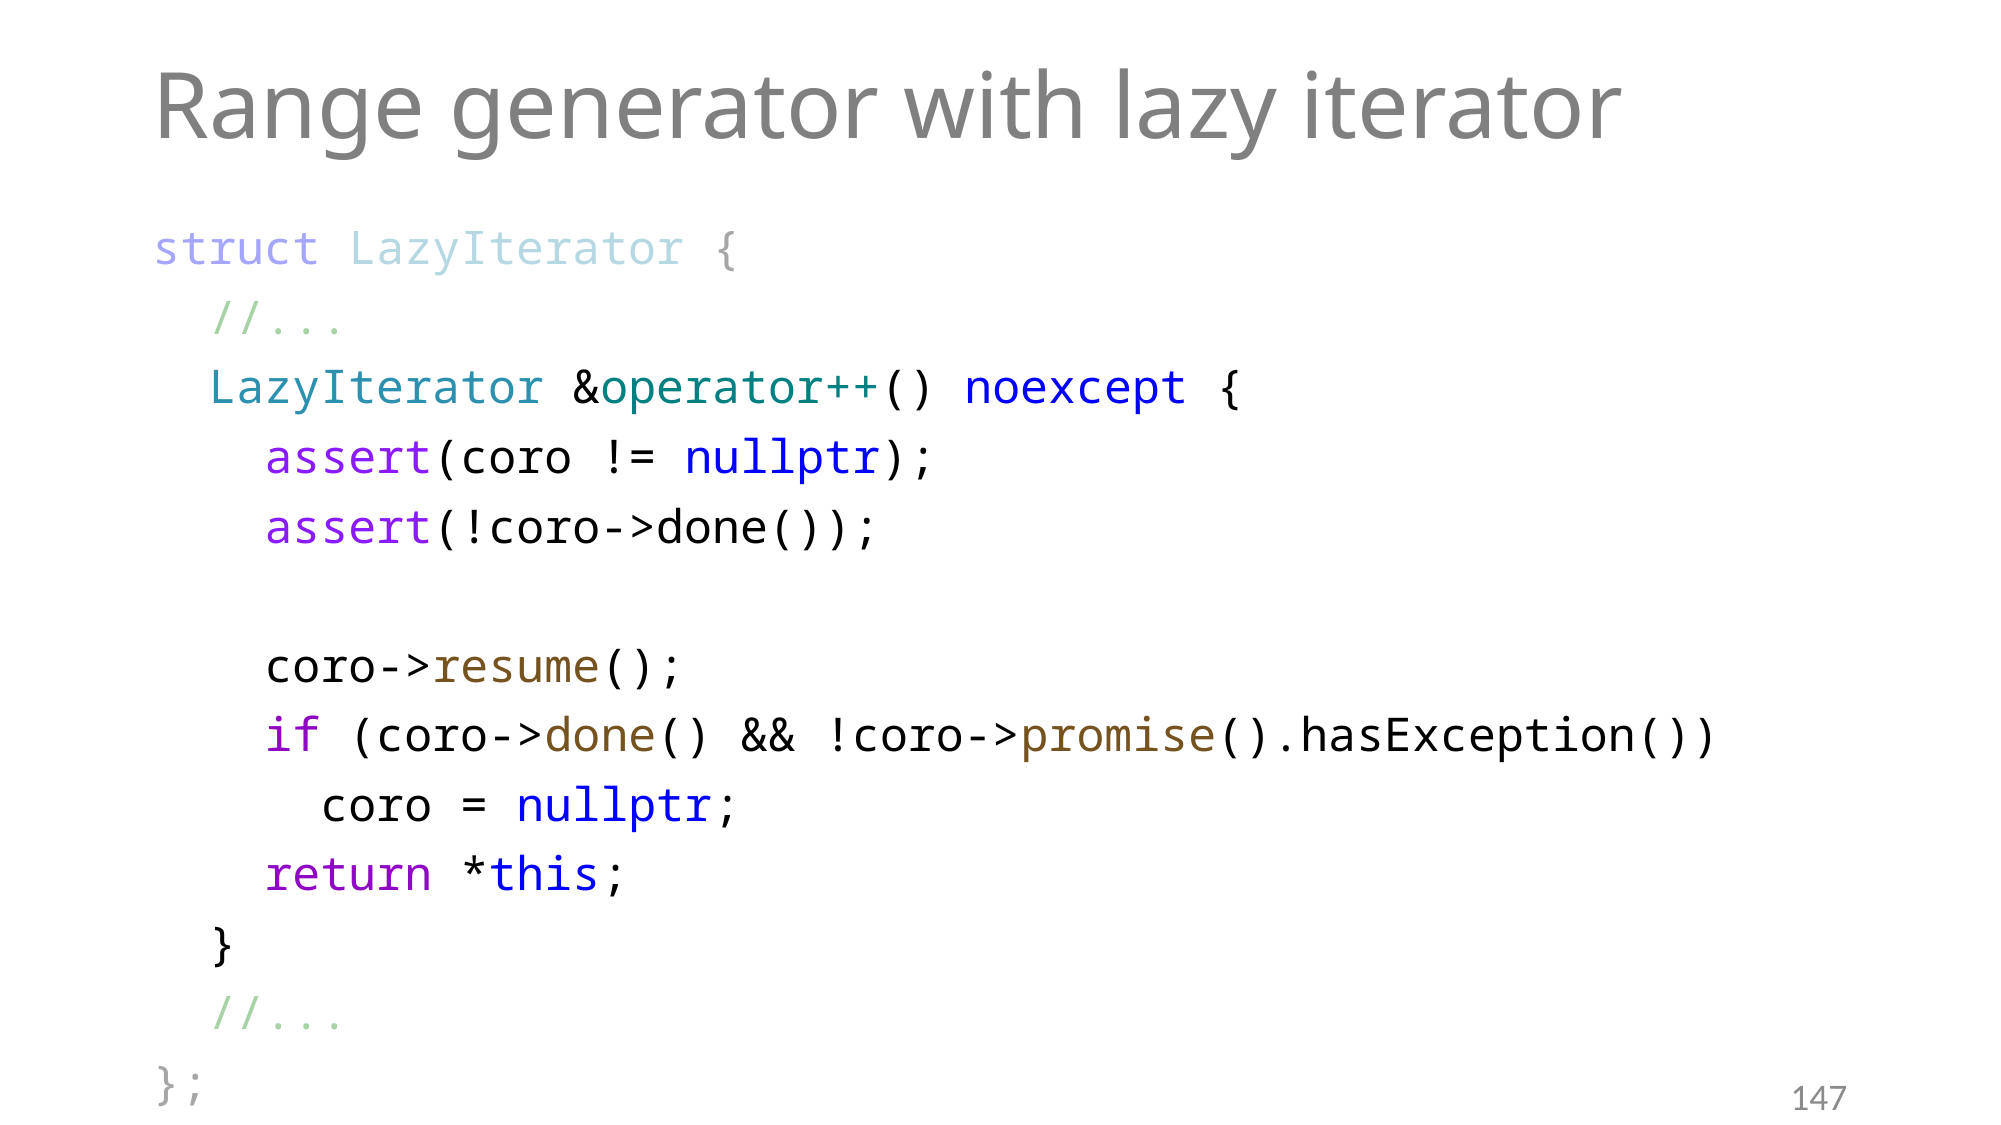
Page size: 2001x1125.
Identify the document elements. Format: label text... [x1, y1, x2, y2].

list struct LazyIterator { //... LazyIterator &operator++() noexcept { assert(coro != nullptr); assert(!coro->done()); coro->resume(); if (coro->done() && !coro->promise().hasException()) coro = nullptr; return *this; } //... }; [137, 217, 2000, 1125]
title Range generator with lazy iterator [137, 0, 1863, 217]
slide_number 147 [1412, 1065, 1863, 1125]
